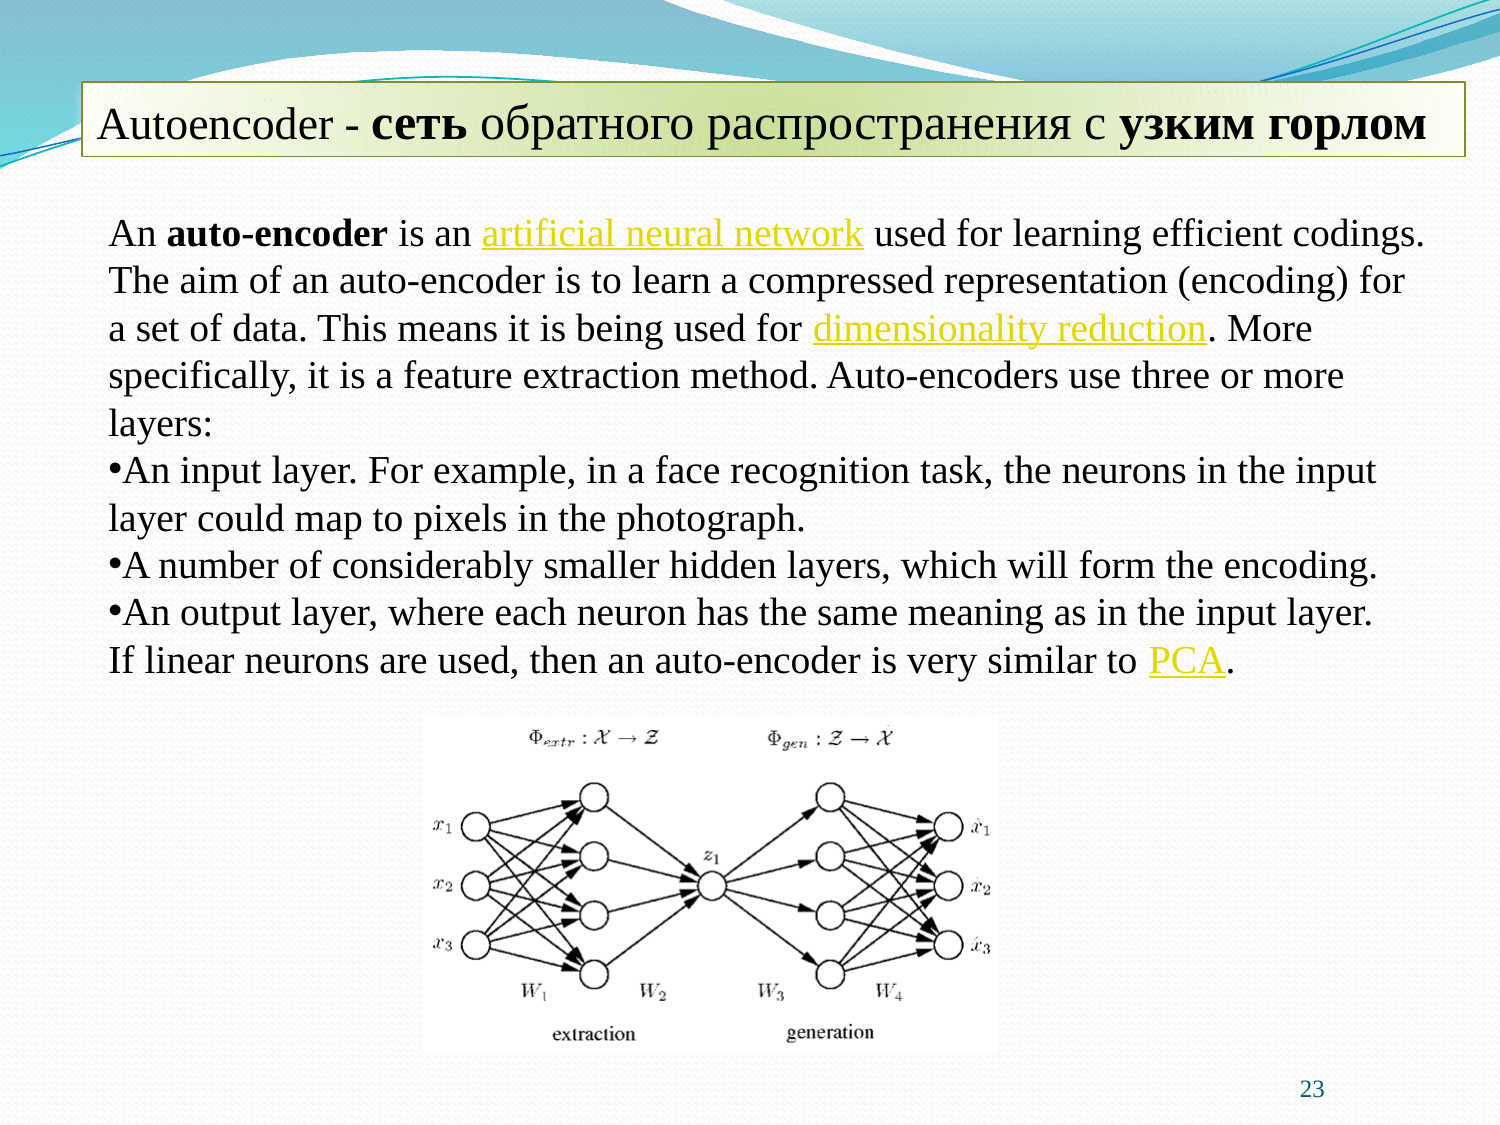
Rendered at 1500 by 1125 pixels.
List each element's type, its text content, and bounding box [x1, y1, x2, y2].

slide_number 23 [1299, 1042, 1425, 1103]
picture [421, 714, 1000, 1054]
text_box An auto-encoder is an artificial neural network used for learning efficient codings. The aim of an auto-encoder is to learn a compressed representation (encoding) for a set of data. This means it is being used for dimensionality reduction. More specifically, it is a feature extraction method. Auto-encoders use three or more layers: An input layer. For example, in a face recognition task, the neurons in the input layer could map to pixels in the photograph. A number of considerably smaller hidden layers, which will form the encoding. An output layer, where each neuron has the same meaning as in the input layer. If linear neurons are used, then an auto-encoder is very similar to PCA. [93, 199, 1442, 689]
text_box Autoencoder - сеть обратного распространения с узким горлом [81, 81, 1466, 157]
